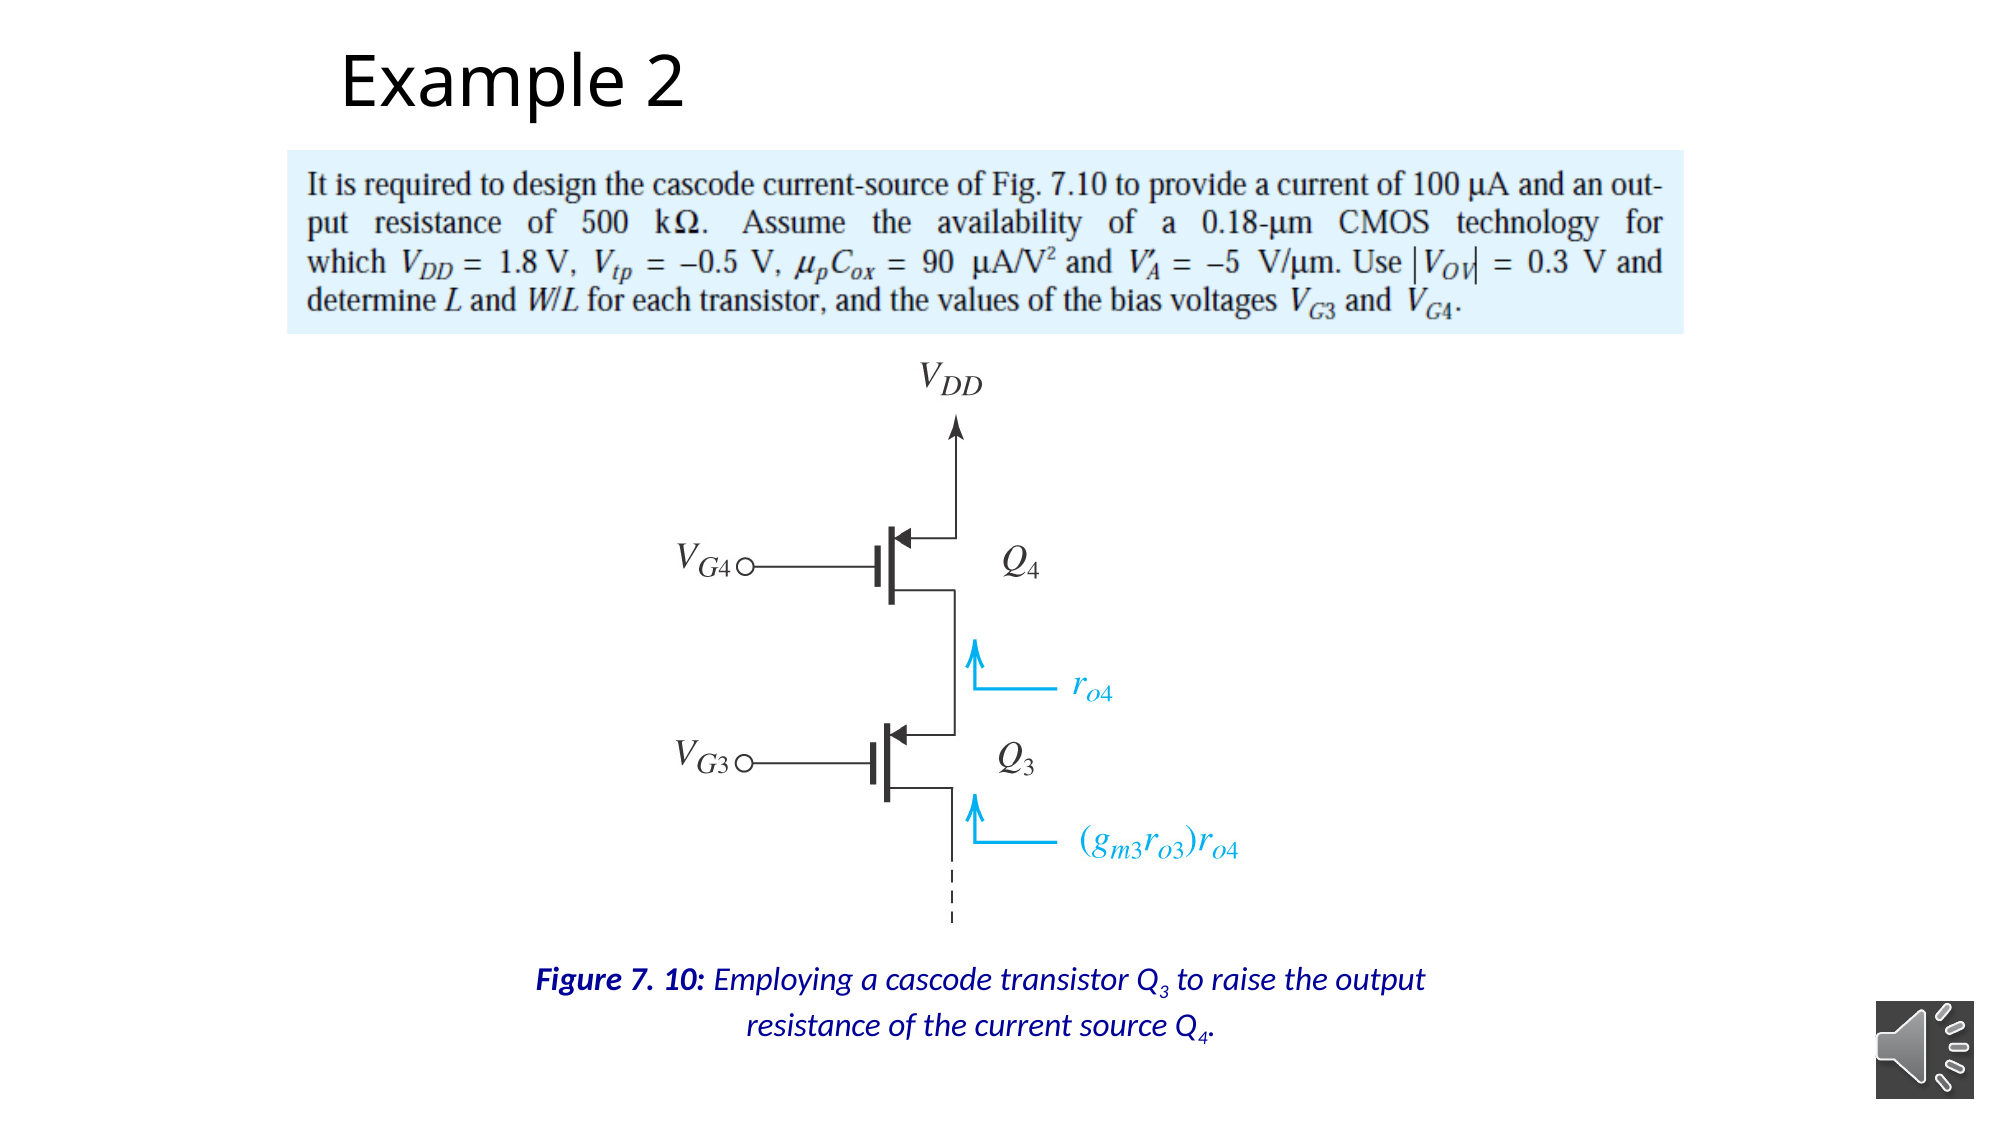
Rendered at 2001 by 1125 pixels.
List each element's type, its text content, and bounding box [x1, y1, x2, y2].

title Example 2 [324, 37, 1675, 130]
picture [674, 362, 1238, 923]
text_box Figure 7. 10: Employing a cascode transistor Q3 to raise the output resistance of the current source Q4. [499, 949, 1463, 1056]
picture [287, 149, 1684, 334]
picture [1874, 999, 1975, 1100]
